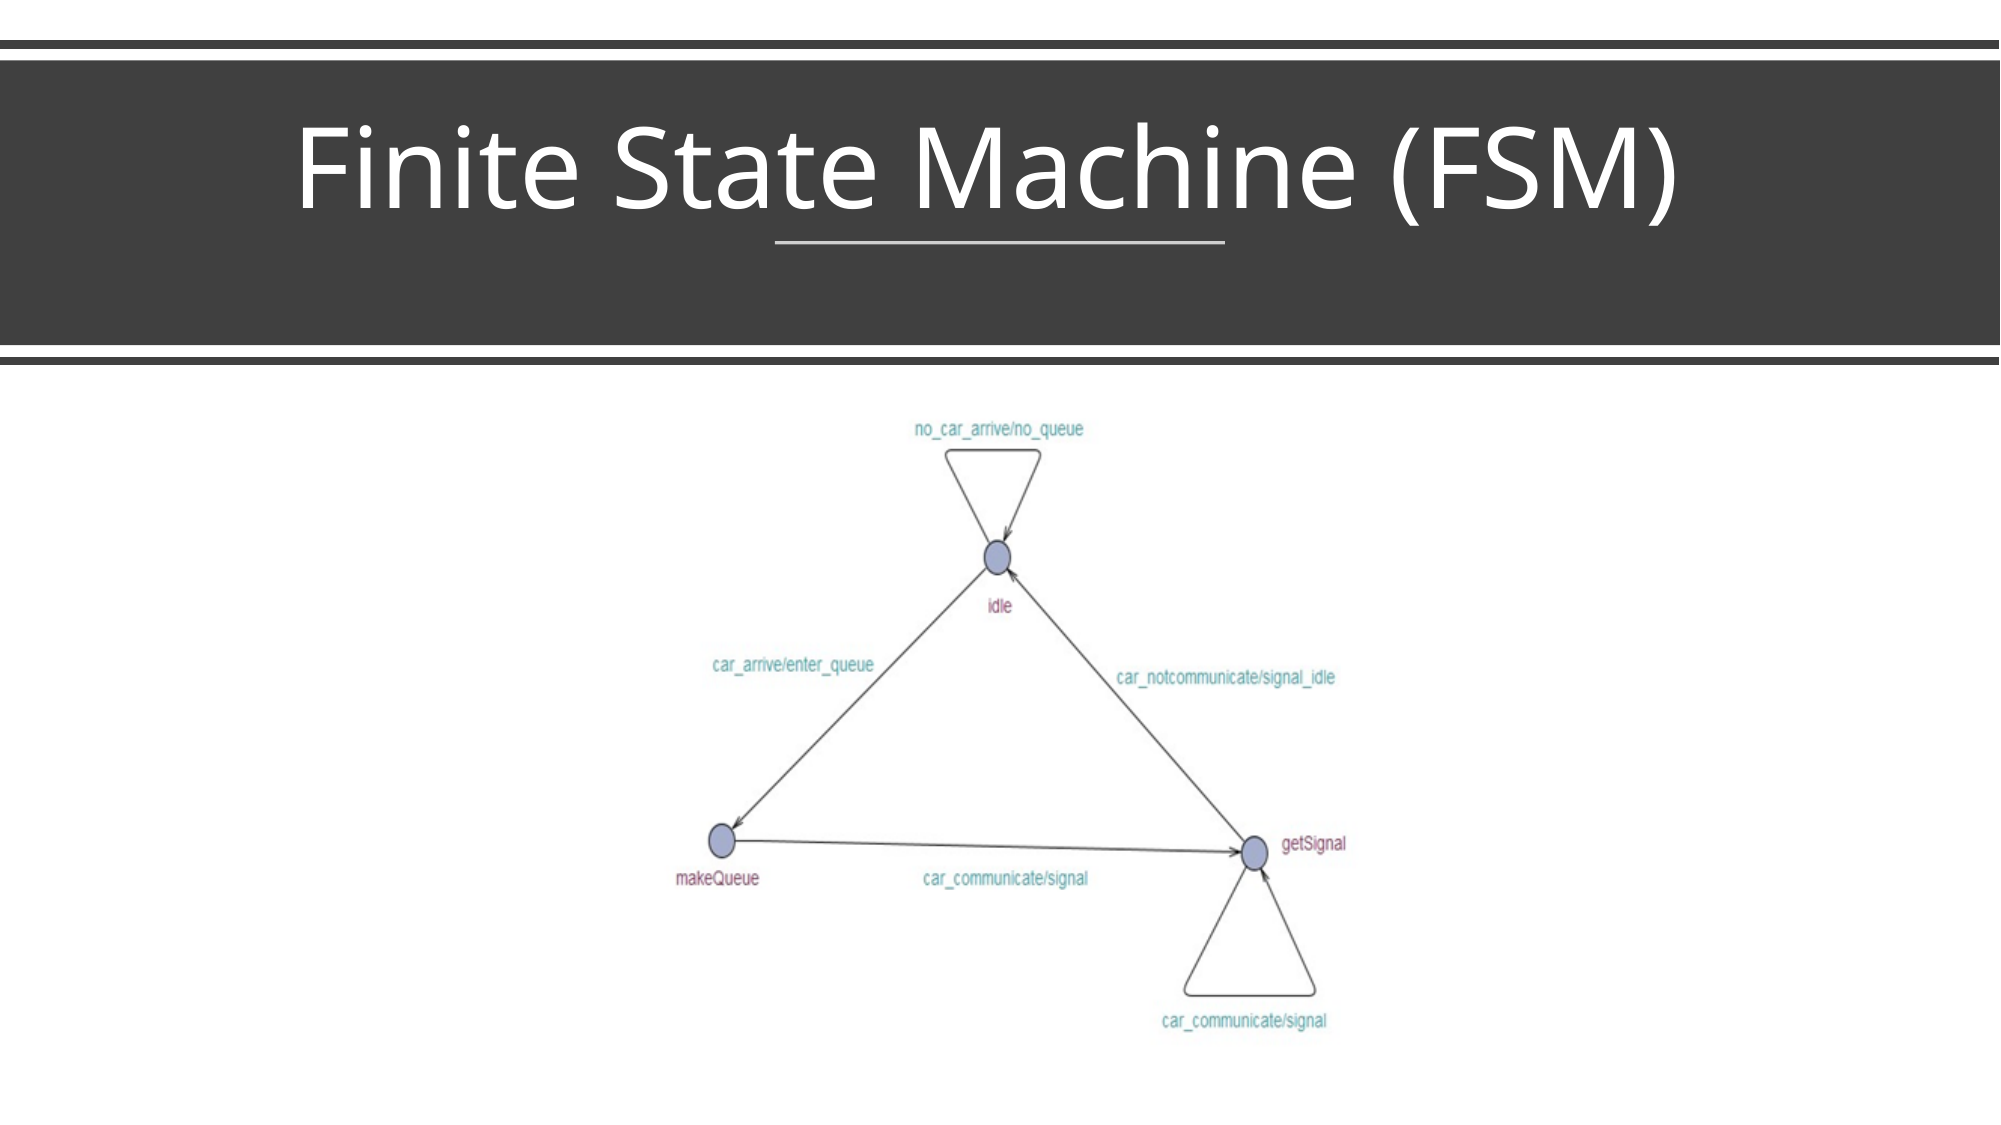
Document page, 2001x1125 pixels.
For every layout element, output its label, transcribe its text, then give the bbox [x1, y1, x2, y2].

text_box [0, 59, 2000, 346]
title Finite State Machine (FSM) [0, 87, 1751, 240]
picture [632, 398, 1359, 1054]
